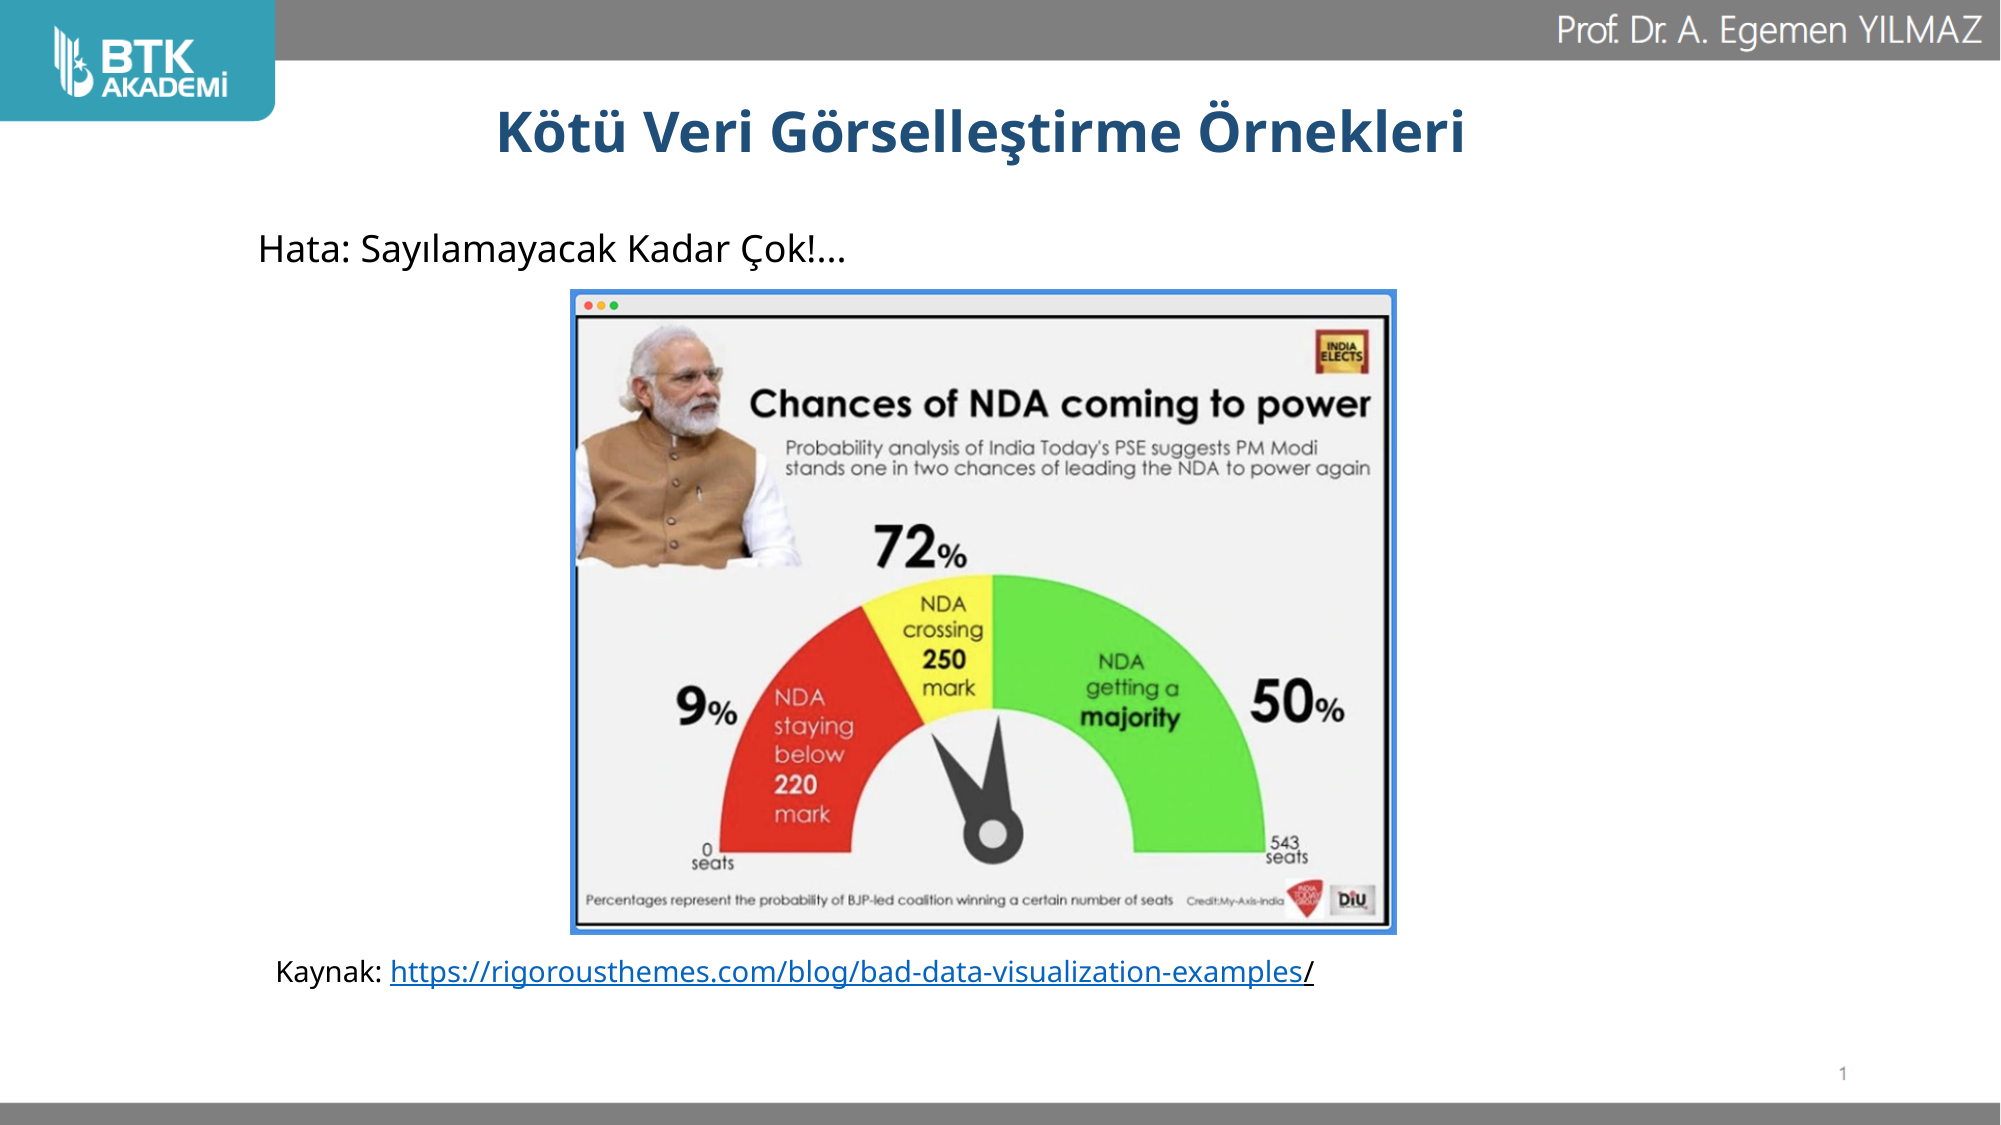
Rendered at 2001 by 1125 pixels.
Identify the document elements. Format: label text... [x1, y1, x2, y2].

picture [0, 0, 2001, 1125]
text_box Hata: Sayılamayacak Kadar Çok!... [242, 217, 862, 278]
text_box Kaynak: https://rigorousthemes.com/blog/bad-data-visualization-examples/ [260, 945, 1764, 1001]
slide_number 108 [1325, 1042, 1863, 1103]
title Kötü Veri Görselleştirme Örnekleri [99, 0, 1863, 172]
